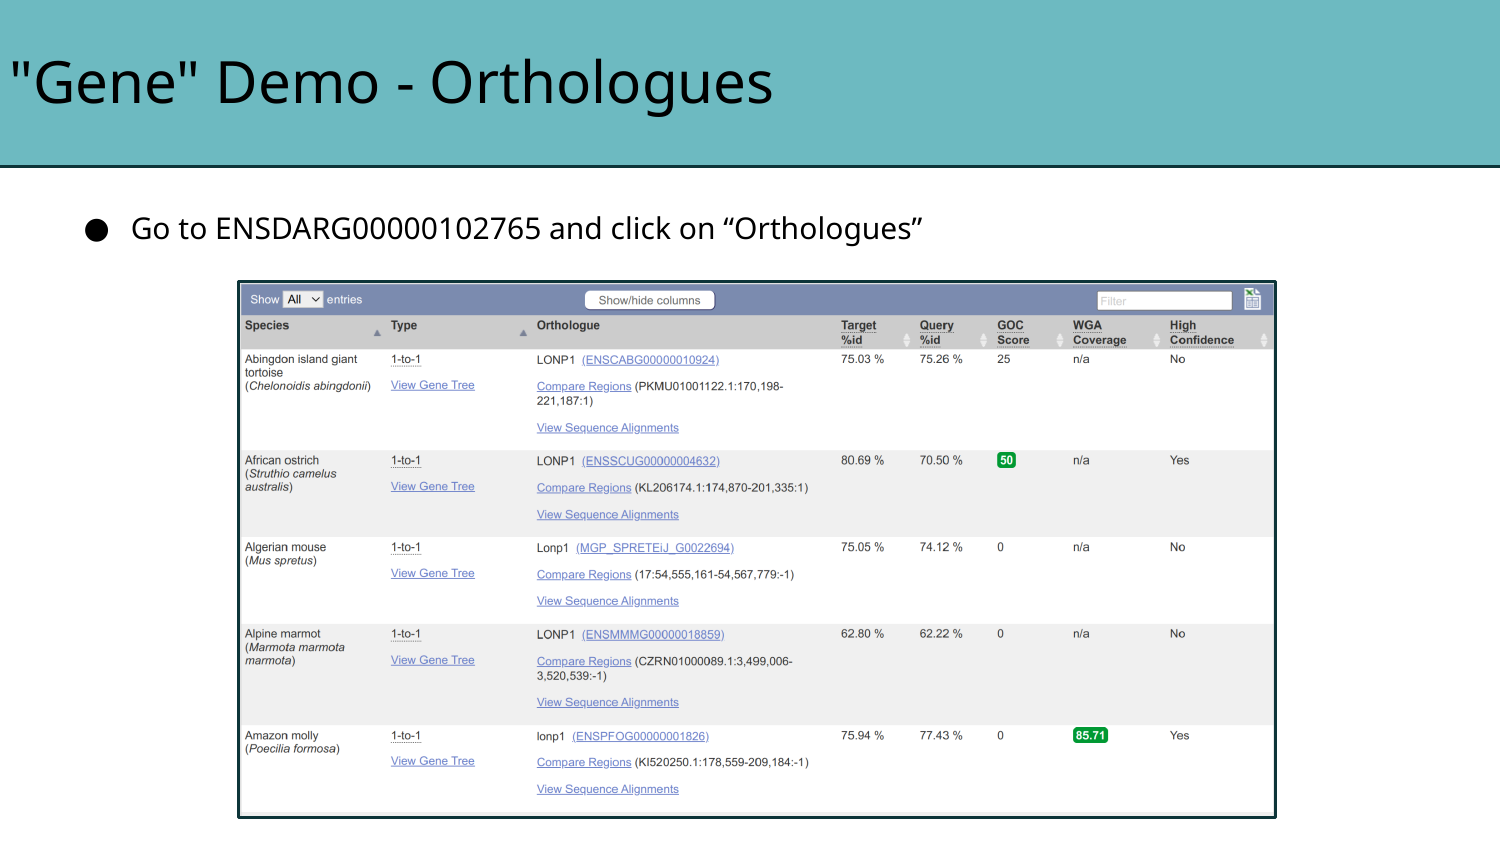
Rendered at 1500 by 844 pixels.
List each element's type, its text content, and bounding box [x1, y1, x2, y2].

title "Gene" Demo - Orthologues [0, 0, 1500, 168]
picture [239, 282, 1275, 817]
list Go to ENSDARG00000102765 and click on “Orthologues” [51, 189, 1449, 261]
